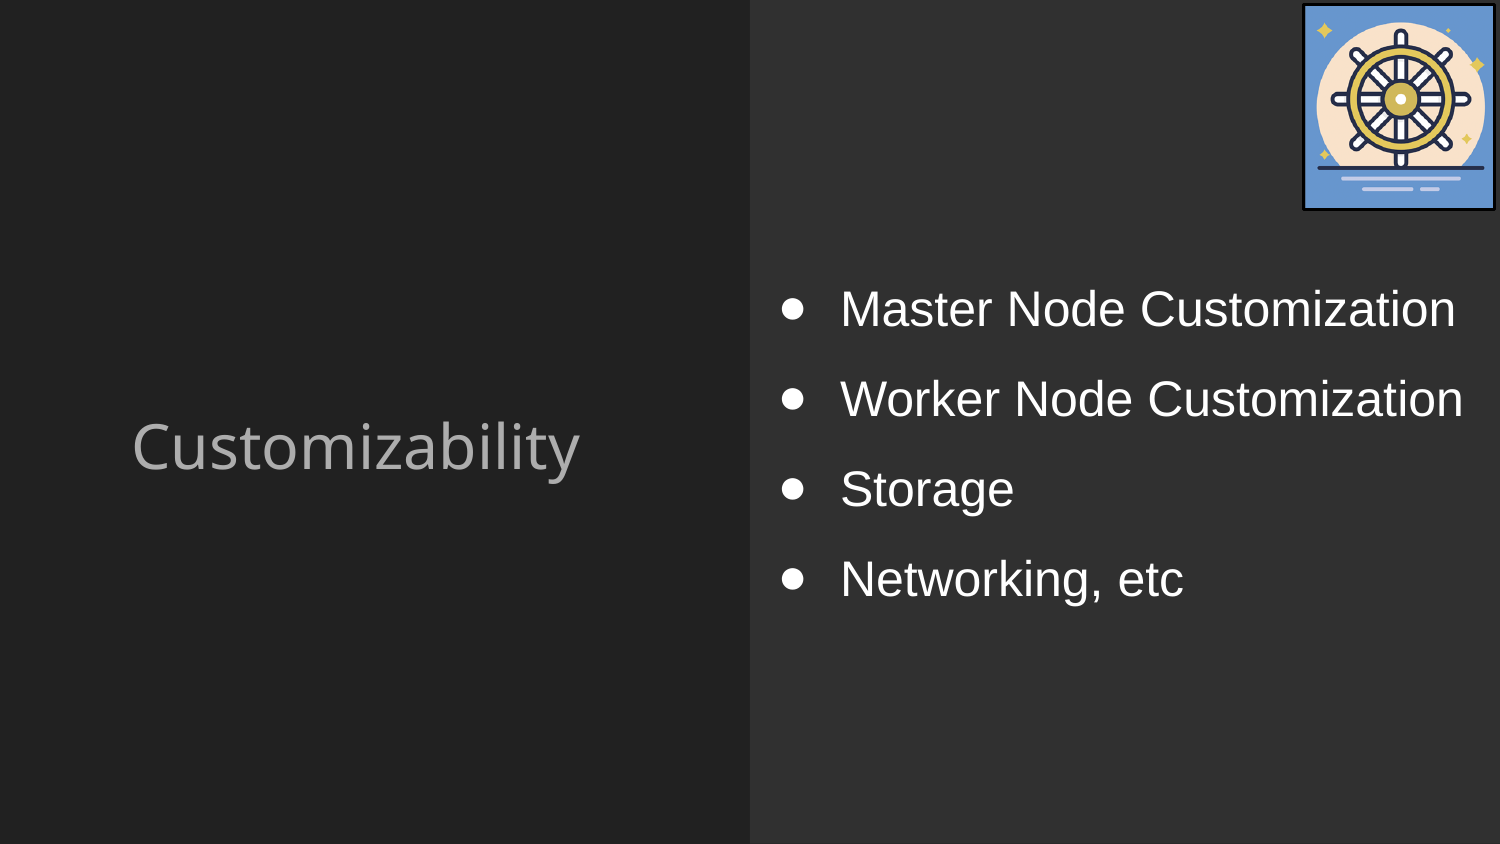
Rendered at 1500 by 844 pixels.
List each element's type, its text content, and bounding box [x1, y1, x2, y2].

picture [1305, 5, 1494, 209]
text_box Customizability [0, 354, 713, 497]
list Master Node Customization Worker Node Customization Storage Networking, etc [750, 215, 1500, 638]
